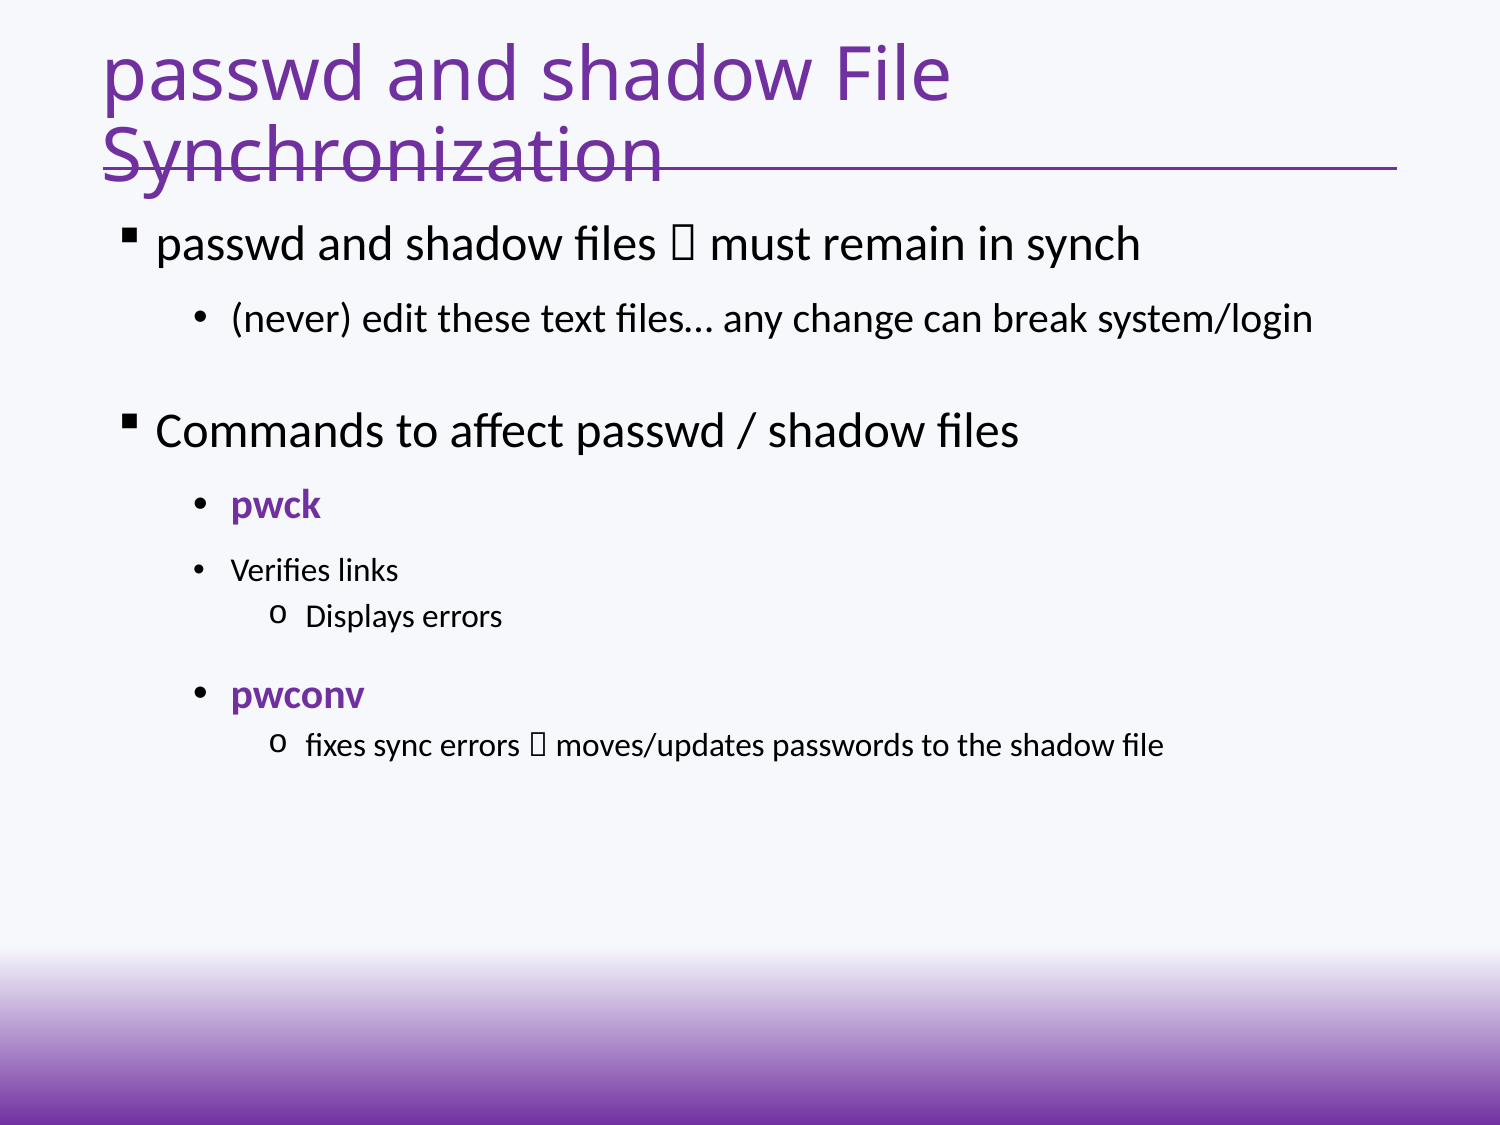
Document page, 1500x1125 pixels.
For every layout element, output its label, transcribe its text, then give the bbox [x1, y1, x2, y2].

title passwd and shadow File Synchronization [86, 56, 1484, 177]
list passwd and shadow files  must remain in synch (never) edit these text files… any change can break system/login Commands to affect passwd / shadow files pwck Verifies links Displays errors pwconv fixes sync errors  moves/updates passwords to the shadow file [103, 210, 1446, 1000]
